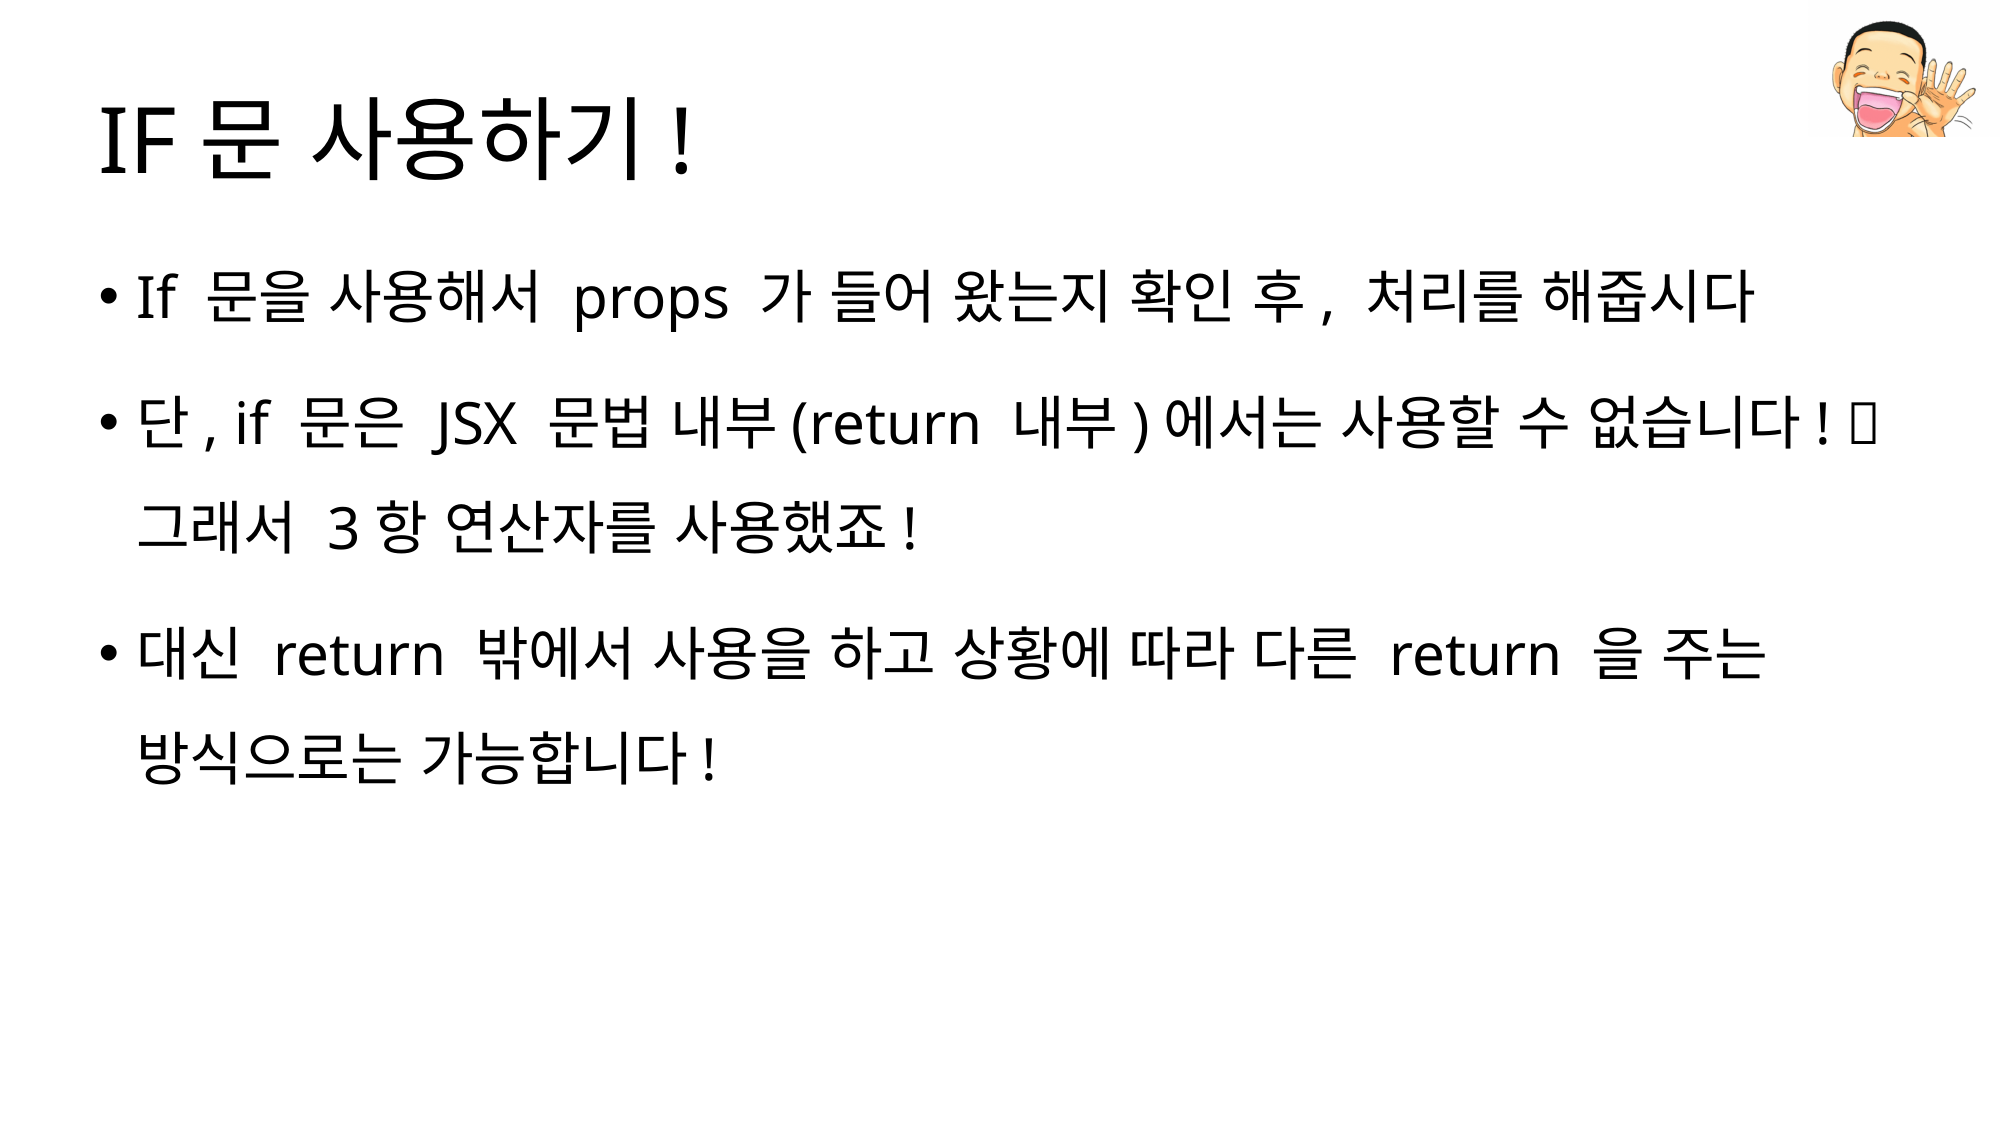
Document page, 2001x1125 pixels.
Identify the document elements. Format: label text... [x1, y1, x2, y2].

list If 문을 사용해서 props 가 들어 왔는지 확인 후, 처리를 해줍시다 단, if 문은 JSX 문법 내부(return 내부)에서는 사용할 수 없습니다!  그래서 3항 연산자를 사용했죠! 대신 return 밖에서 사용을 하고 상황에 따라 다른 return 을 주는 방식으로는 가능합니다! [83, 217, 1931, 1125]
picture [1931, 0, 2000, 137]
title IF문 사용하기! [83, 0, 1931, 217]
